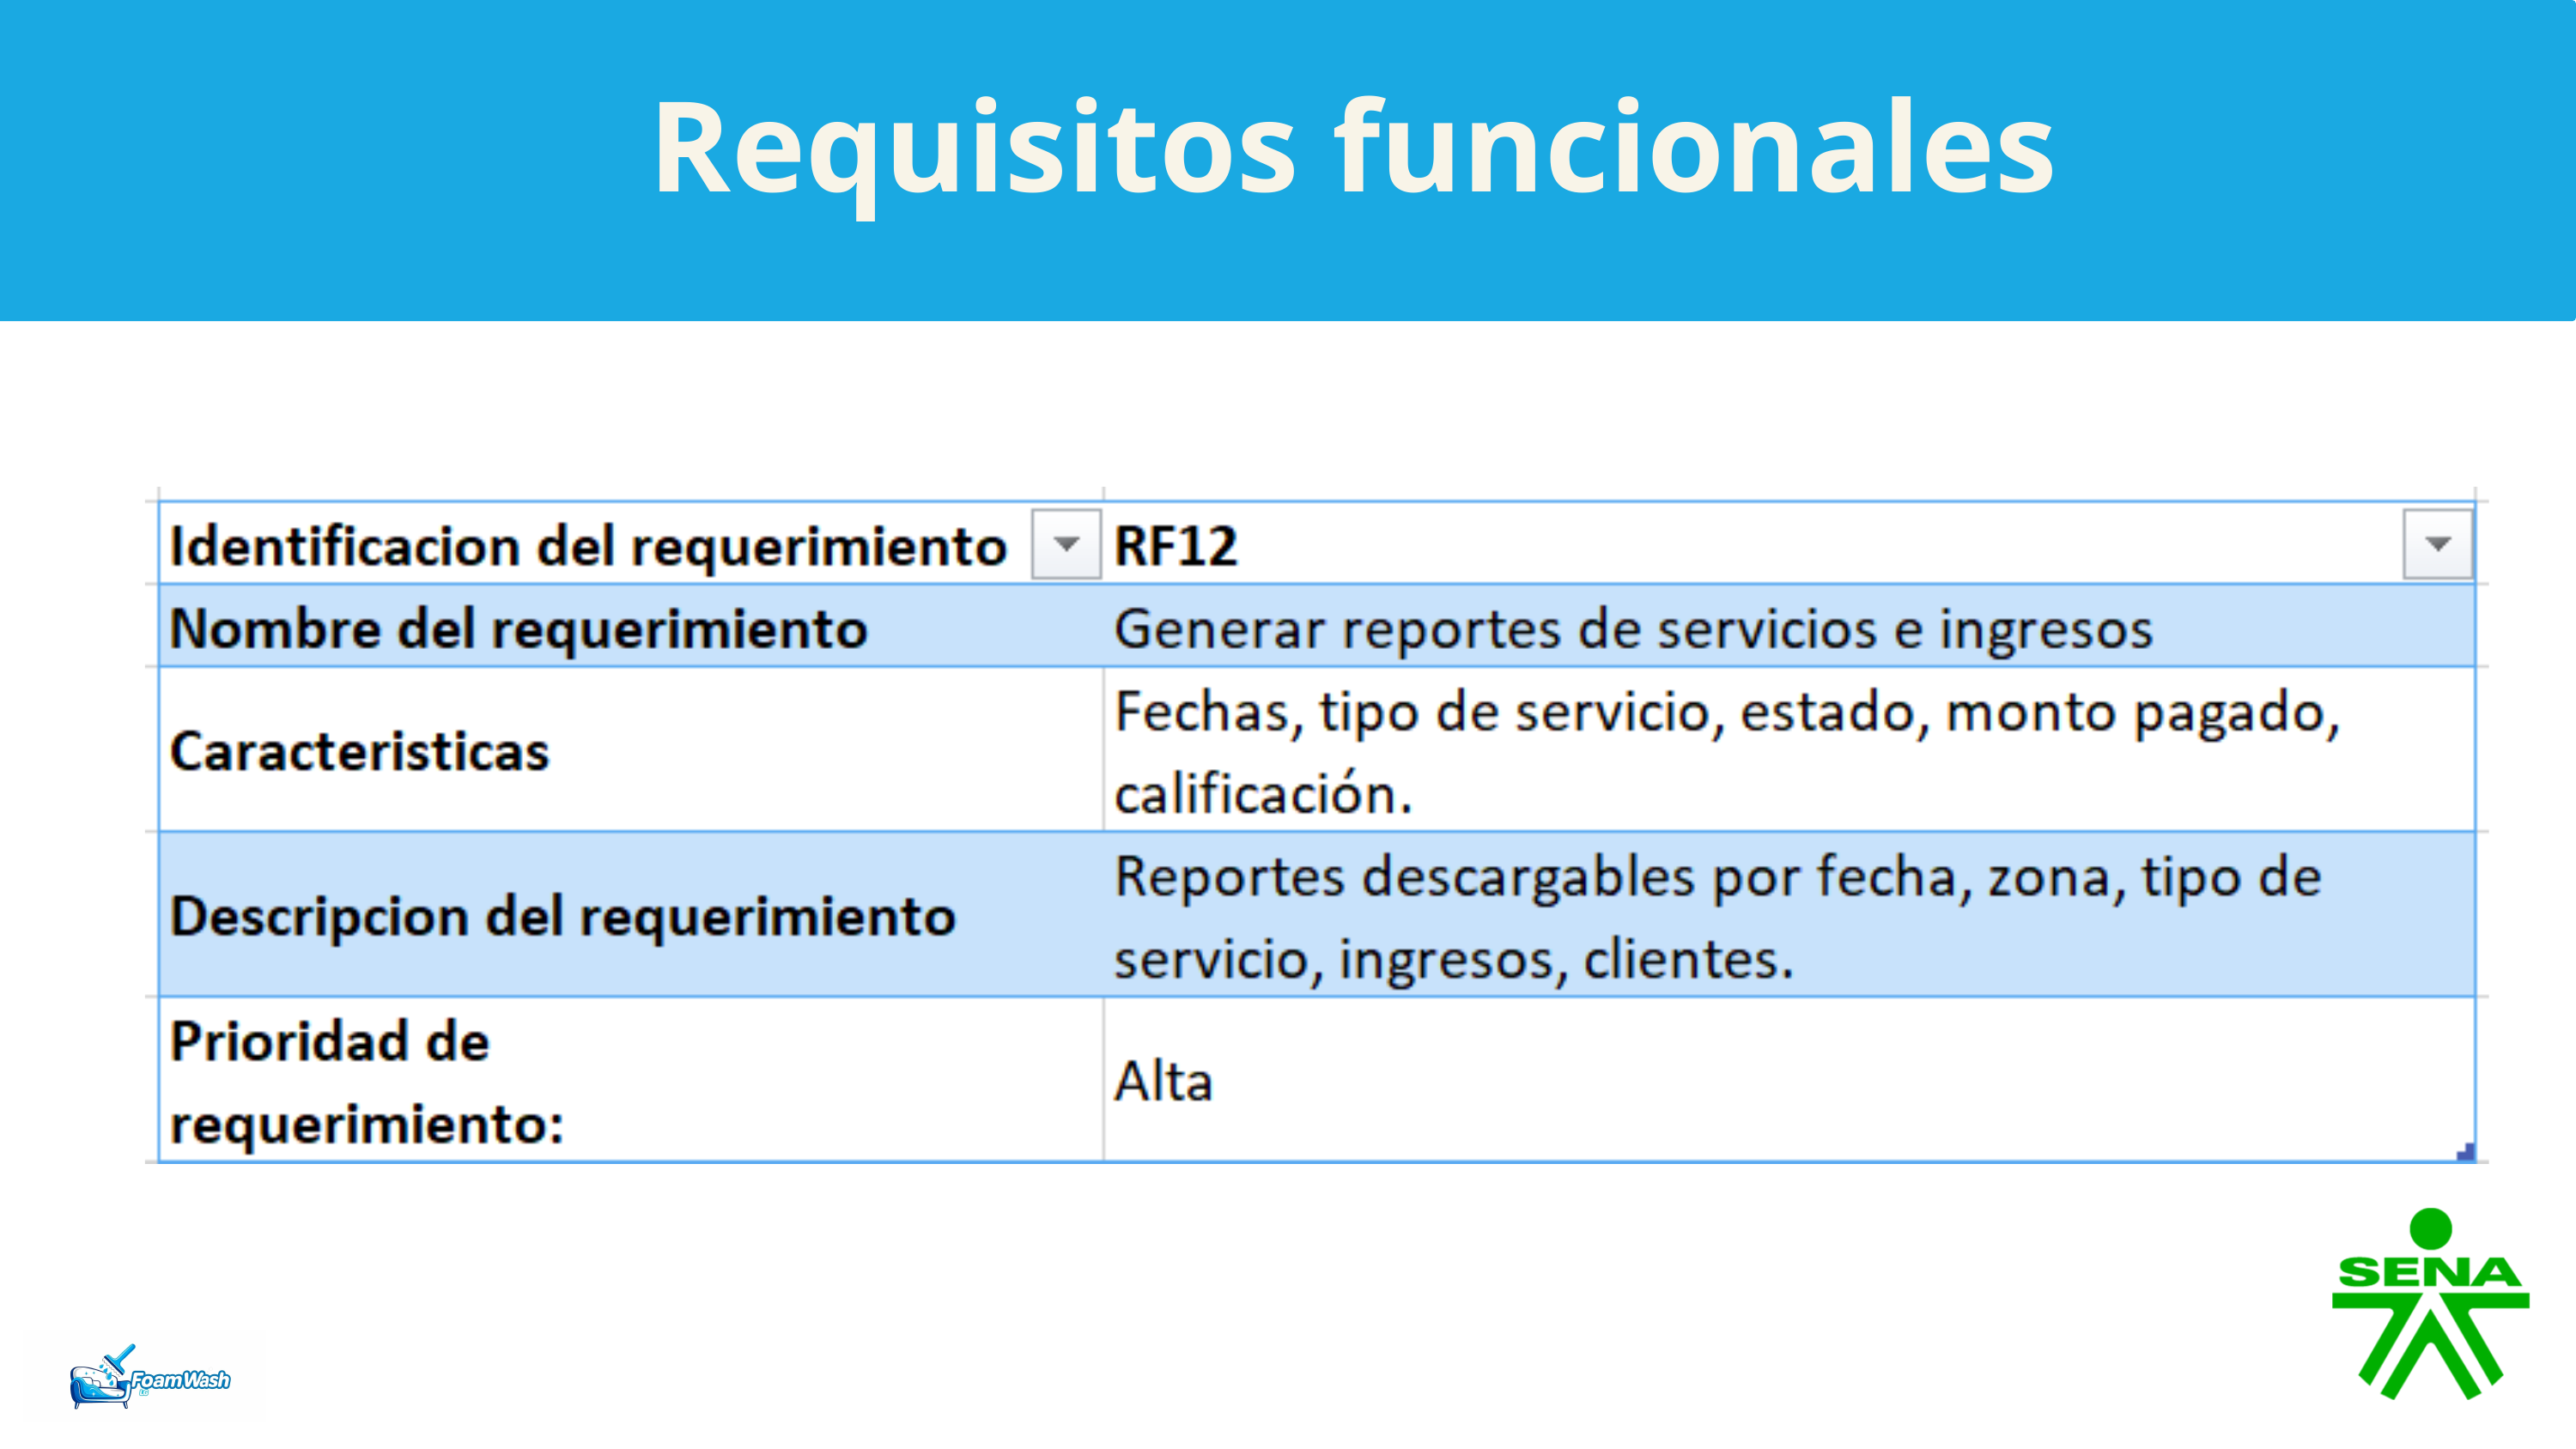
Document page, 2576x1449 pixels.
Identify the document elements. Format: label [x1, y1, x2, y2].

text_box [144, 487, 2489, 1164]
text_box [2332, 1207, 2530, 1401]
text_box [0, 0, 2576, 322]
text_box [23, 1330, 266, 1422]
